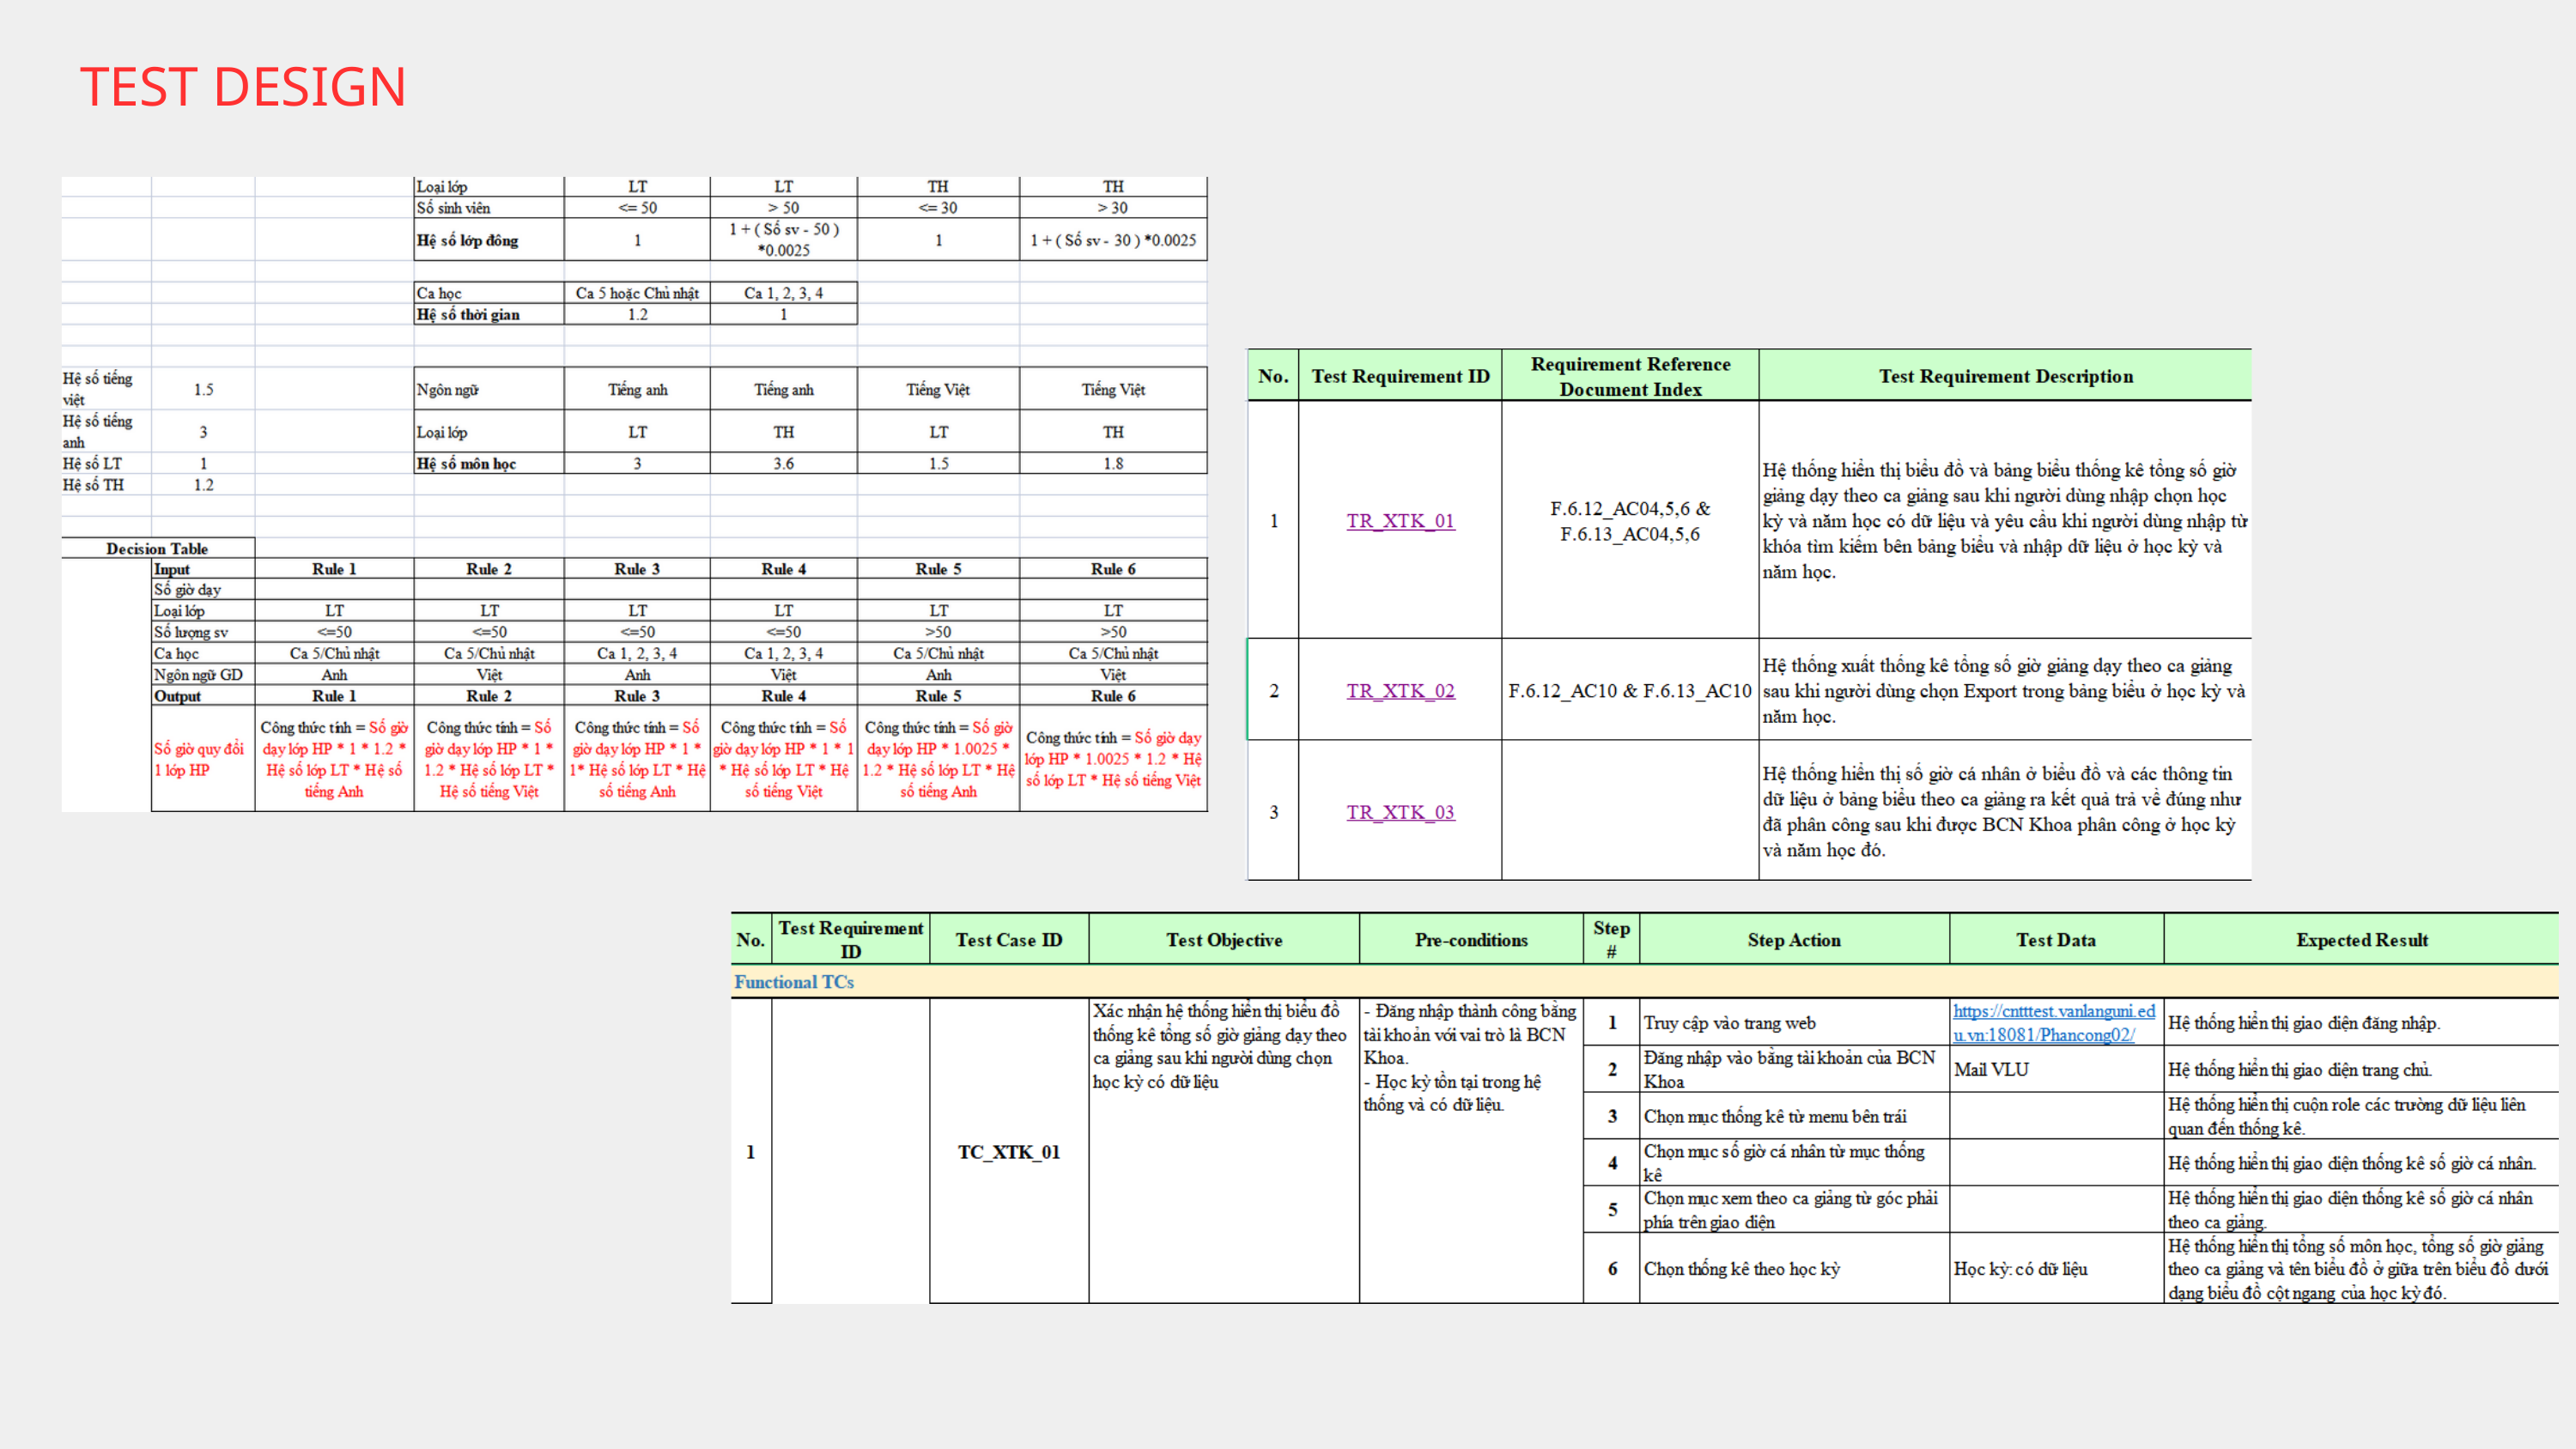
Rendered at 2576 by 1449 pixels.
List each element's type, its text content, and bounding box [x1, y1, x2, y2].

text_box [731, 912, 2559, 1304]
text_box [1244, 349, 2252, 881]
text_box [61, 177, 1209, 812]
text_box TEST DESIGN [61, 63, 428, 117]
